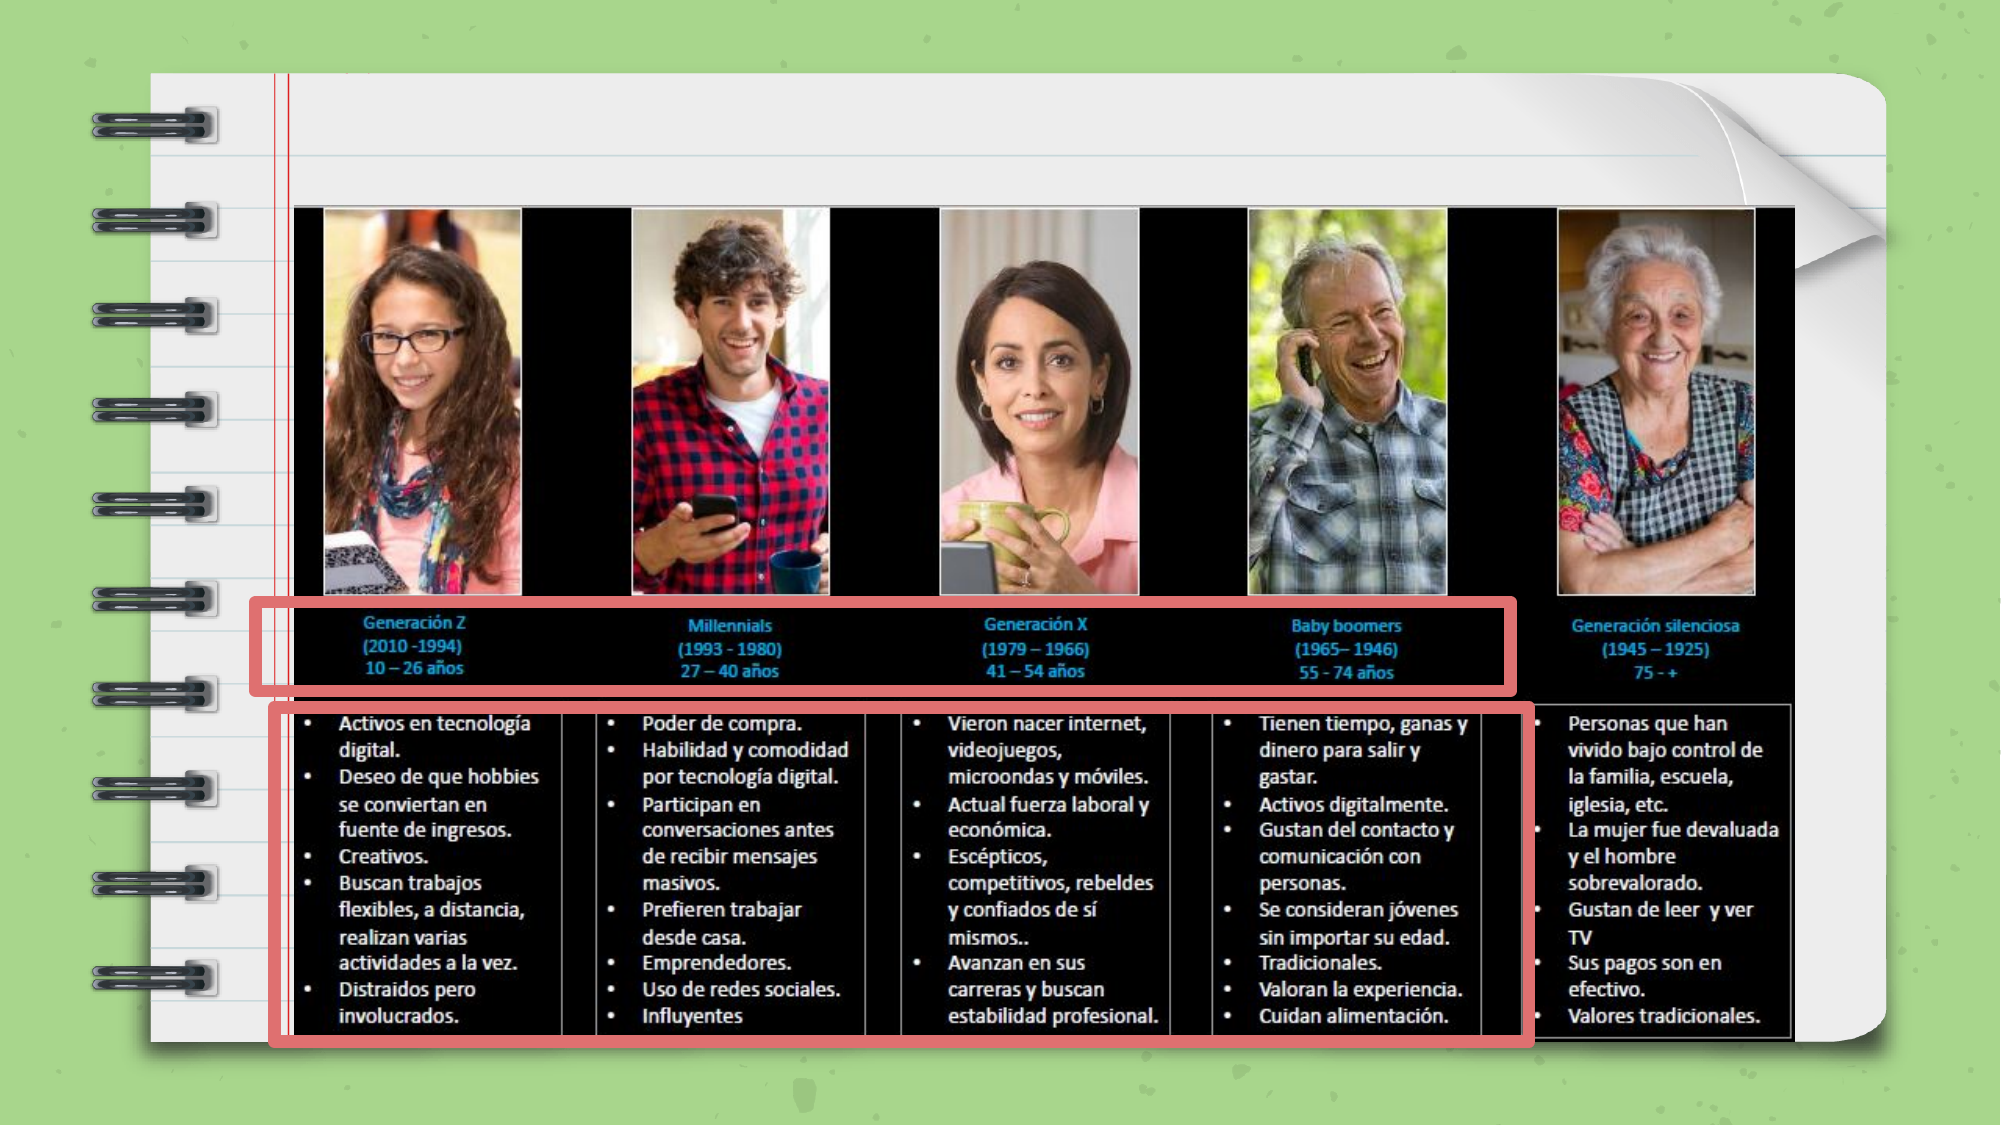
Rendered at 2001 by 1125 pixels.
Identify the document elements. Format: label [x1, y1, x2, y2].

text_box [272, 705, 290, 1044]
picture [84, 29, 1916, 1096]
text_box [253, 600, 289, 693]
